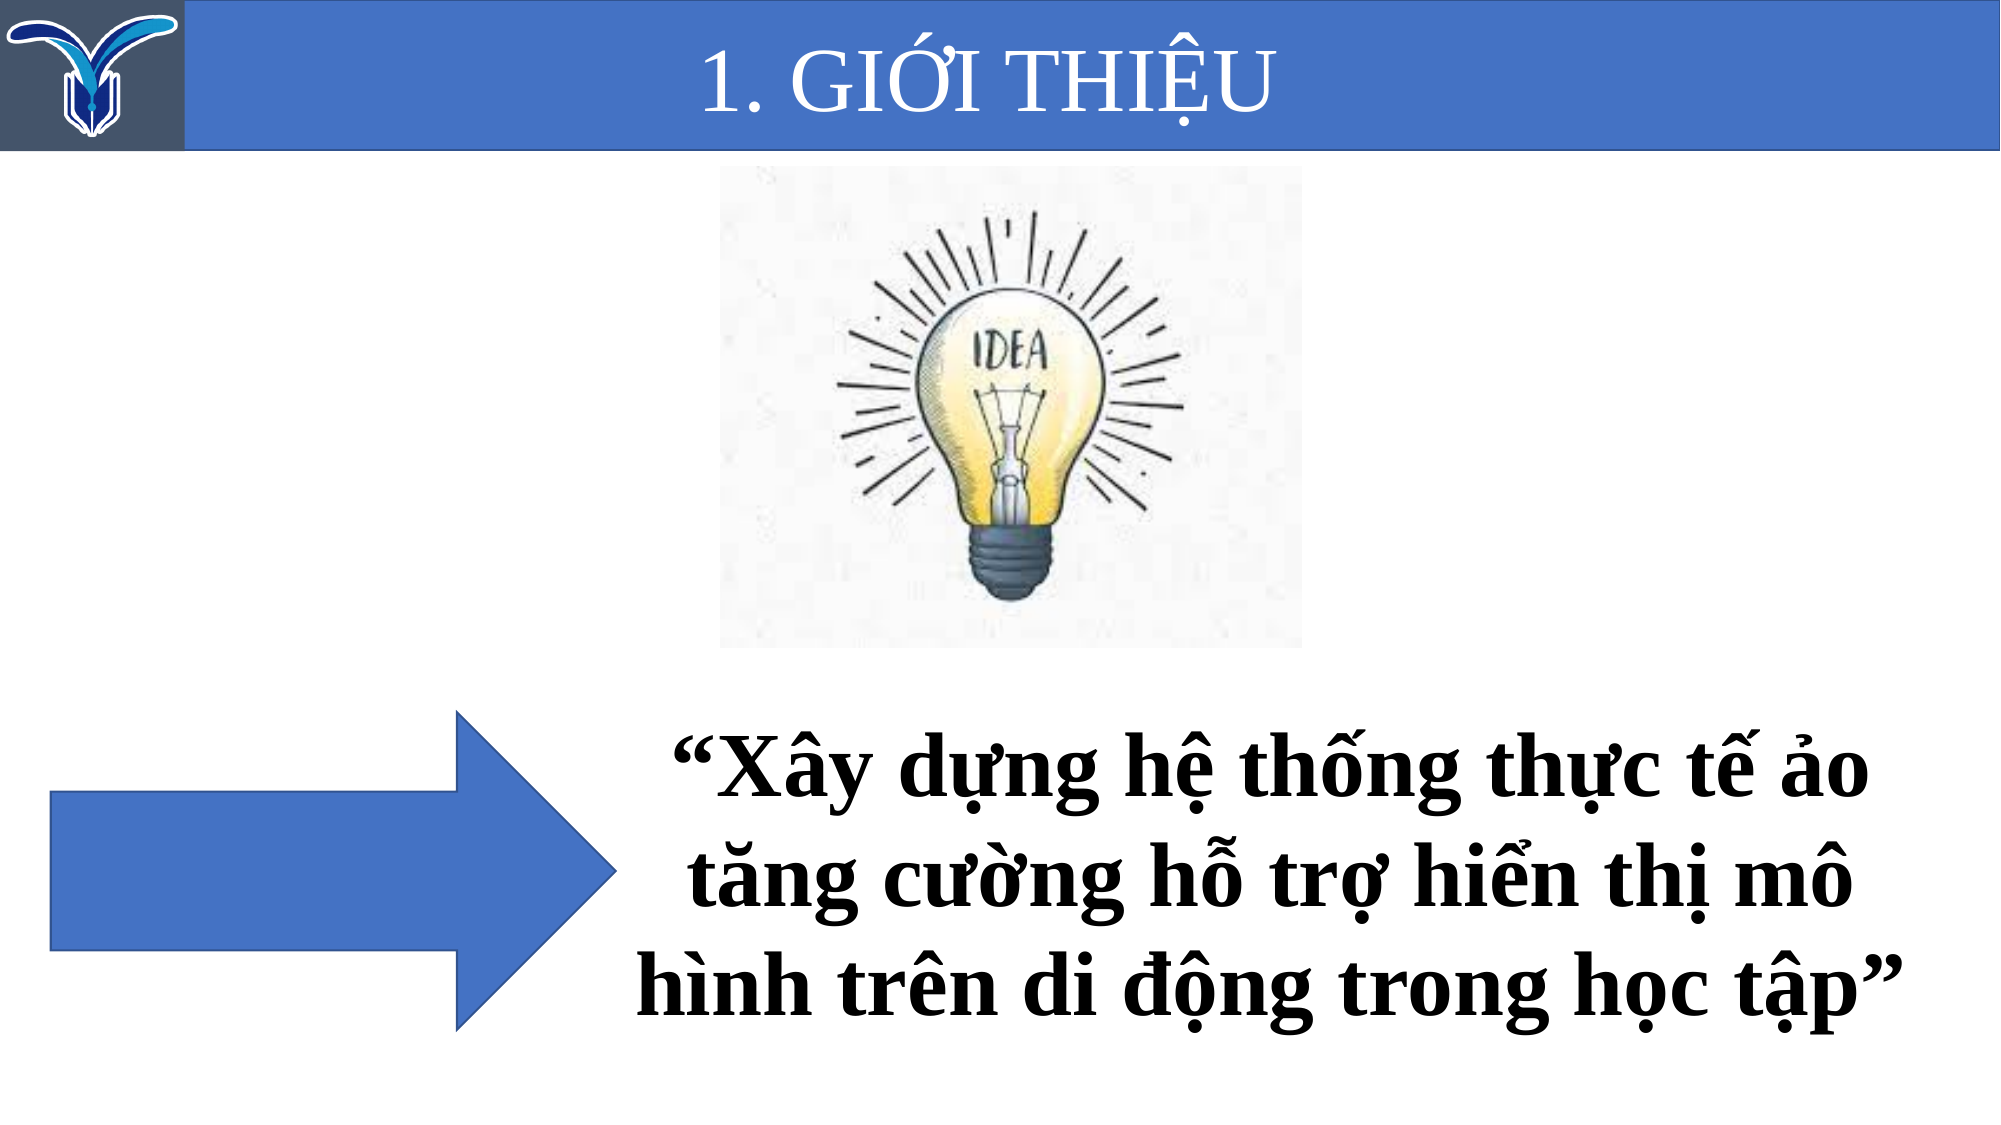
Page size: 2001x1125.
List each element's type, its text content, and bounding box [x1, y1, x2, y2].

text_box “Xây dựng hệ thống thực tế ảo tăng cường hỗ trợ hiển thị mô hình trên di động trong học tập” [615, 696, 1928, 1042]
text_box [0, 0, 6, 152]
picture [6, 0, 178, 167]
text_box 1. GIỚI THIỆU [186, 0, 2000, 150]
text_box [178, 0, 186, 152]
picture [720, 166, 1303, 648]
text_box [50, 712, 615, 1030]
